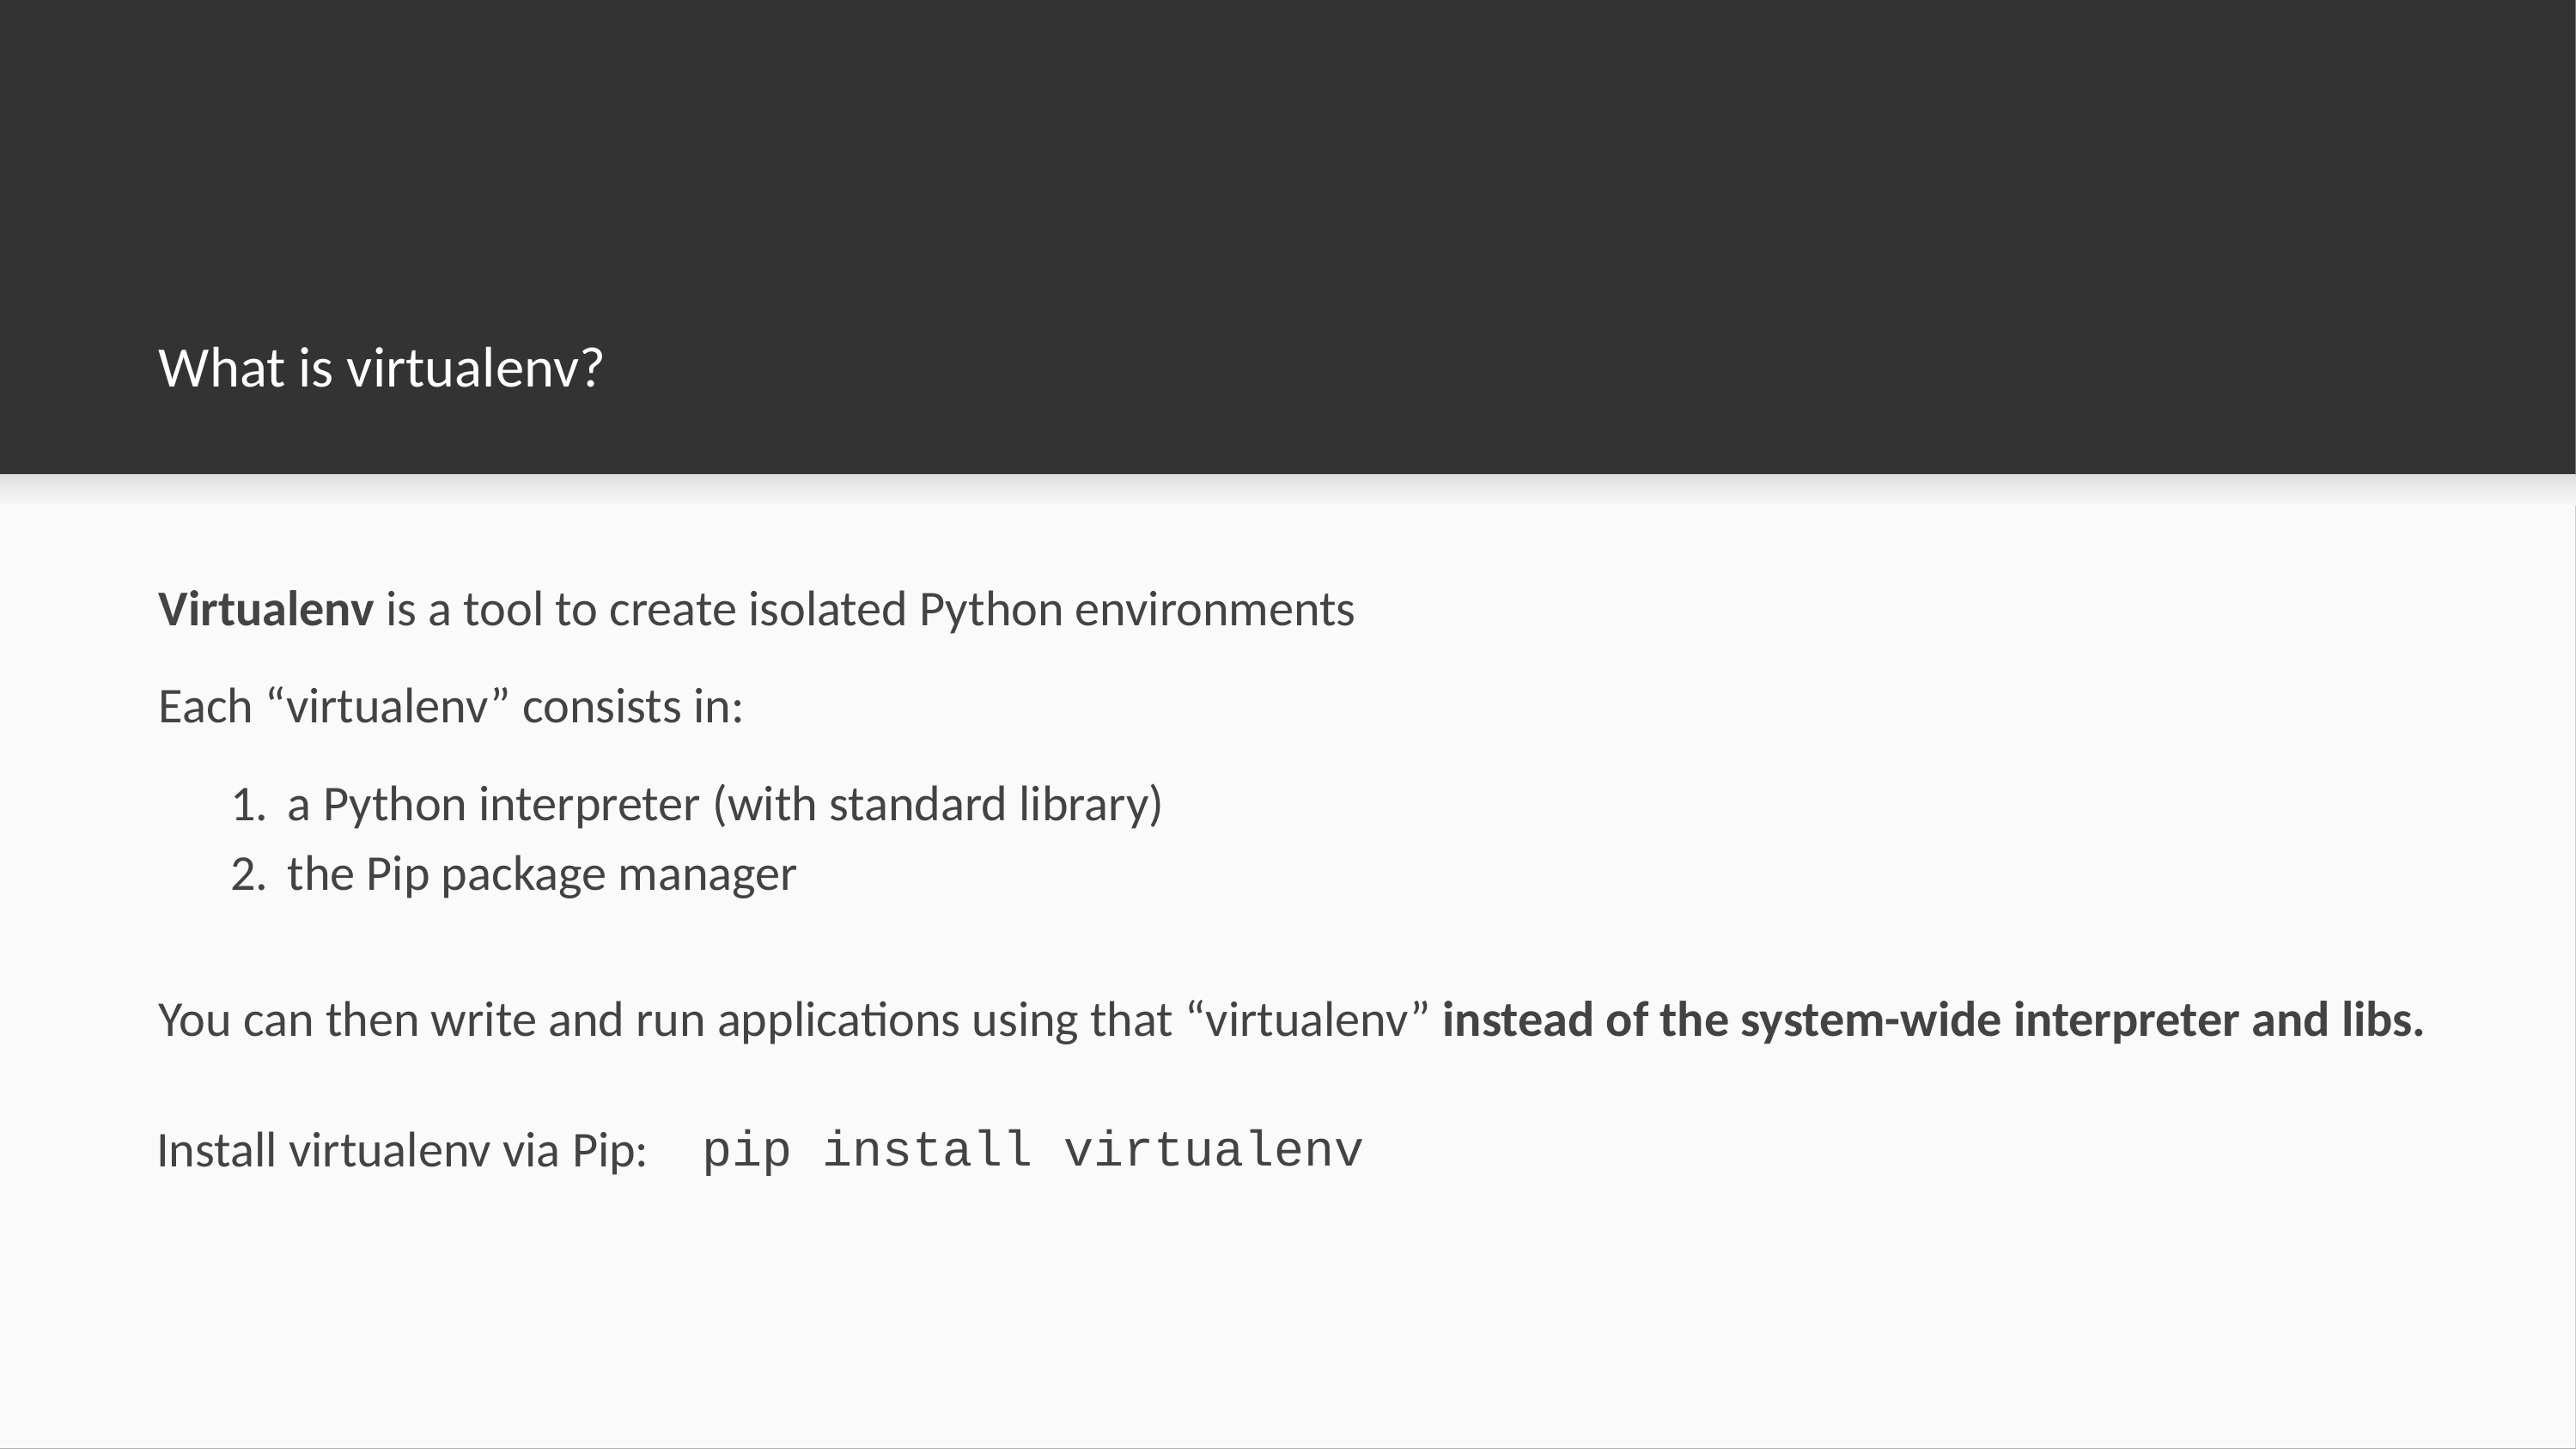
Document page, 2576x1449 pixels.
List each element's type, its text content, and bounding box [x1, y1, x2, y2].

list Virtualenv is a tool to create isolated Python environments Each “virtualenv” consists in: a Python interpreter (with standard library) the Pip package manager You can then write and run applications using that “virtualenv” instead of the system-wide interpreter and libs. [132, 540, 2492, 1120]
text_box pip install virtualenv [689, 1120, 1507, 1201]
title What is virtualenv? [132, 208, 2450, 424]
text_box Install virtualenv via Pip: [143, 1120, 707, 1211]
